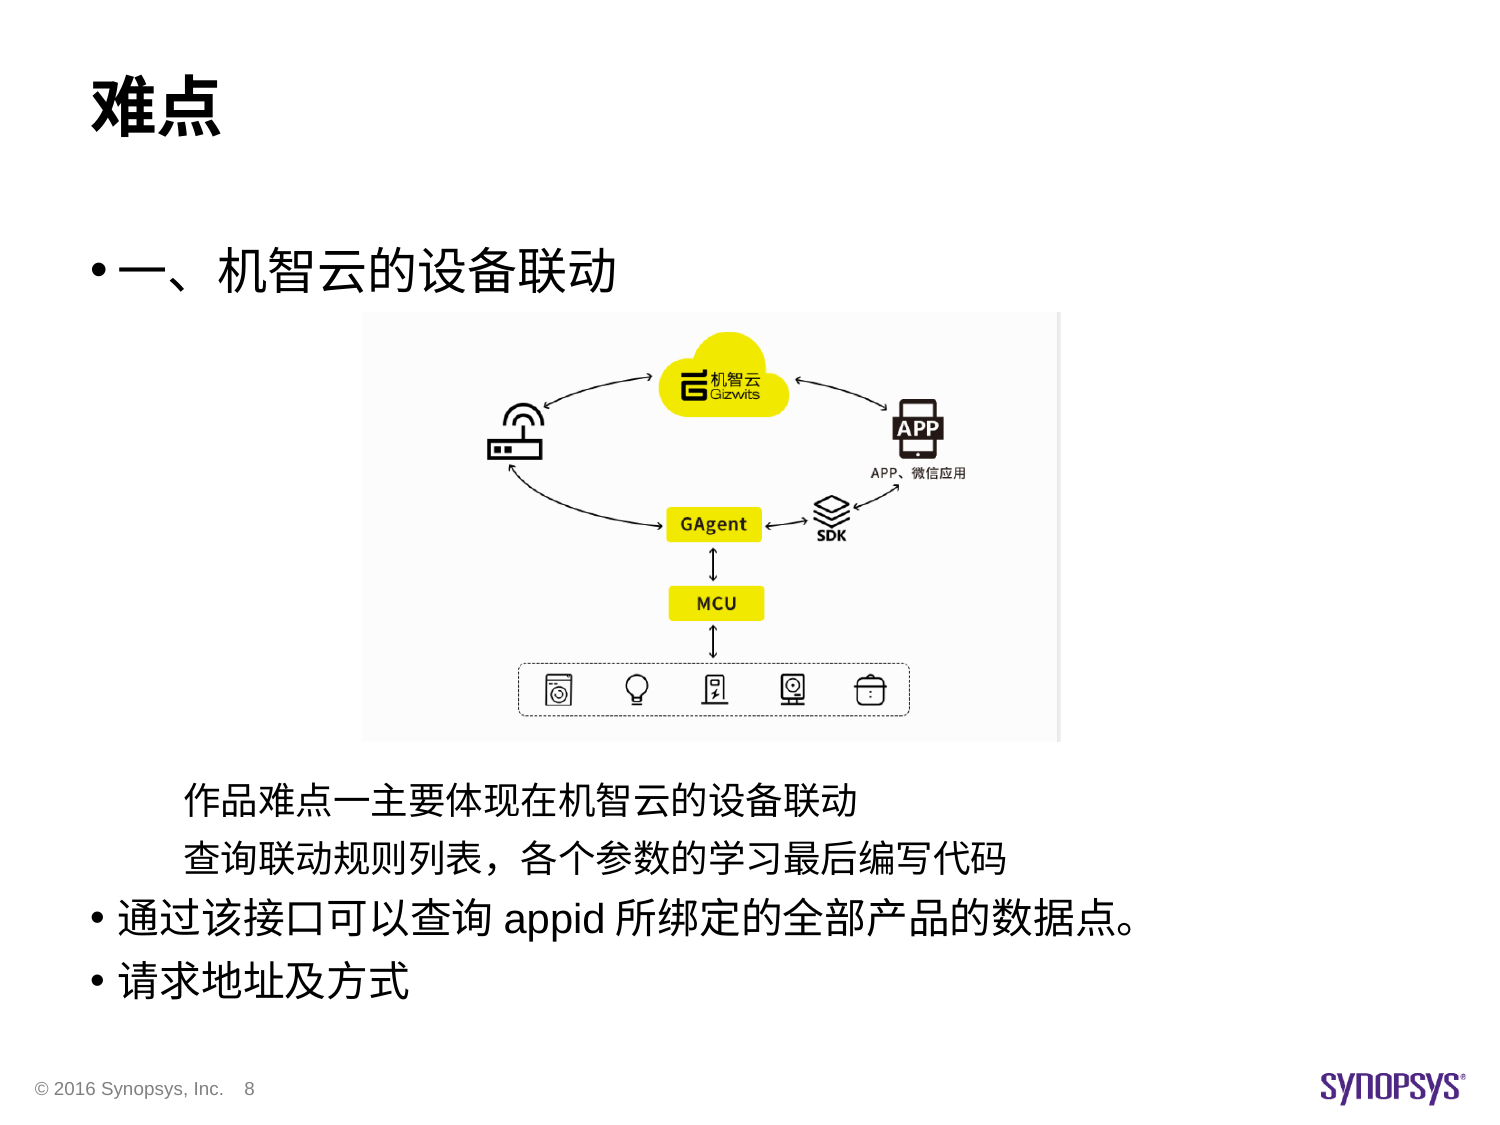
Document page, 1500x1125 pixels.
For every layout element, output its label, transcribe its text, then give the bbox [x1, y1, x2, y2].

picture [1321, 1073, 1466, 1108]
picture [362, 312, 1061, 742]
list 一、机智云的设备联动 作品难点一主要体现在机智云的设备联动 查询联动规则列表，各个参数的学习最后编写代码 通过该接口可以查询appid所绑定的全部产品的数据点。 请求地址及方式 [75, 232, 1425, 1028]
title 难点 [75, 11, 1500, 199]
